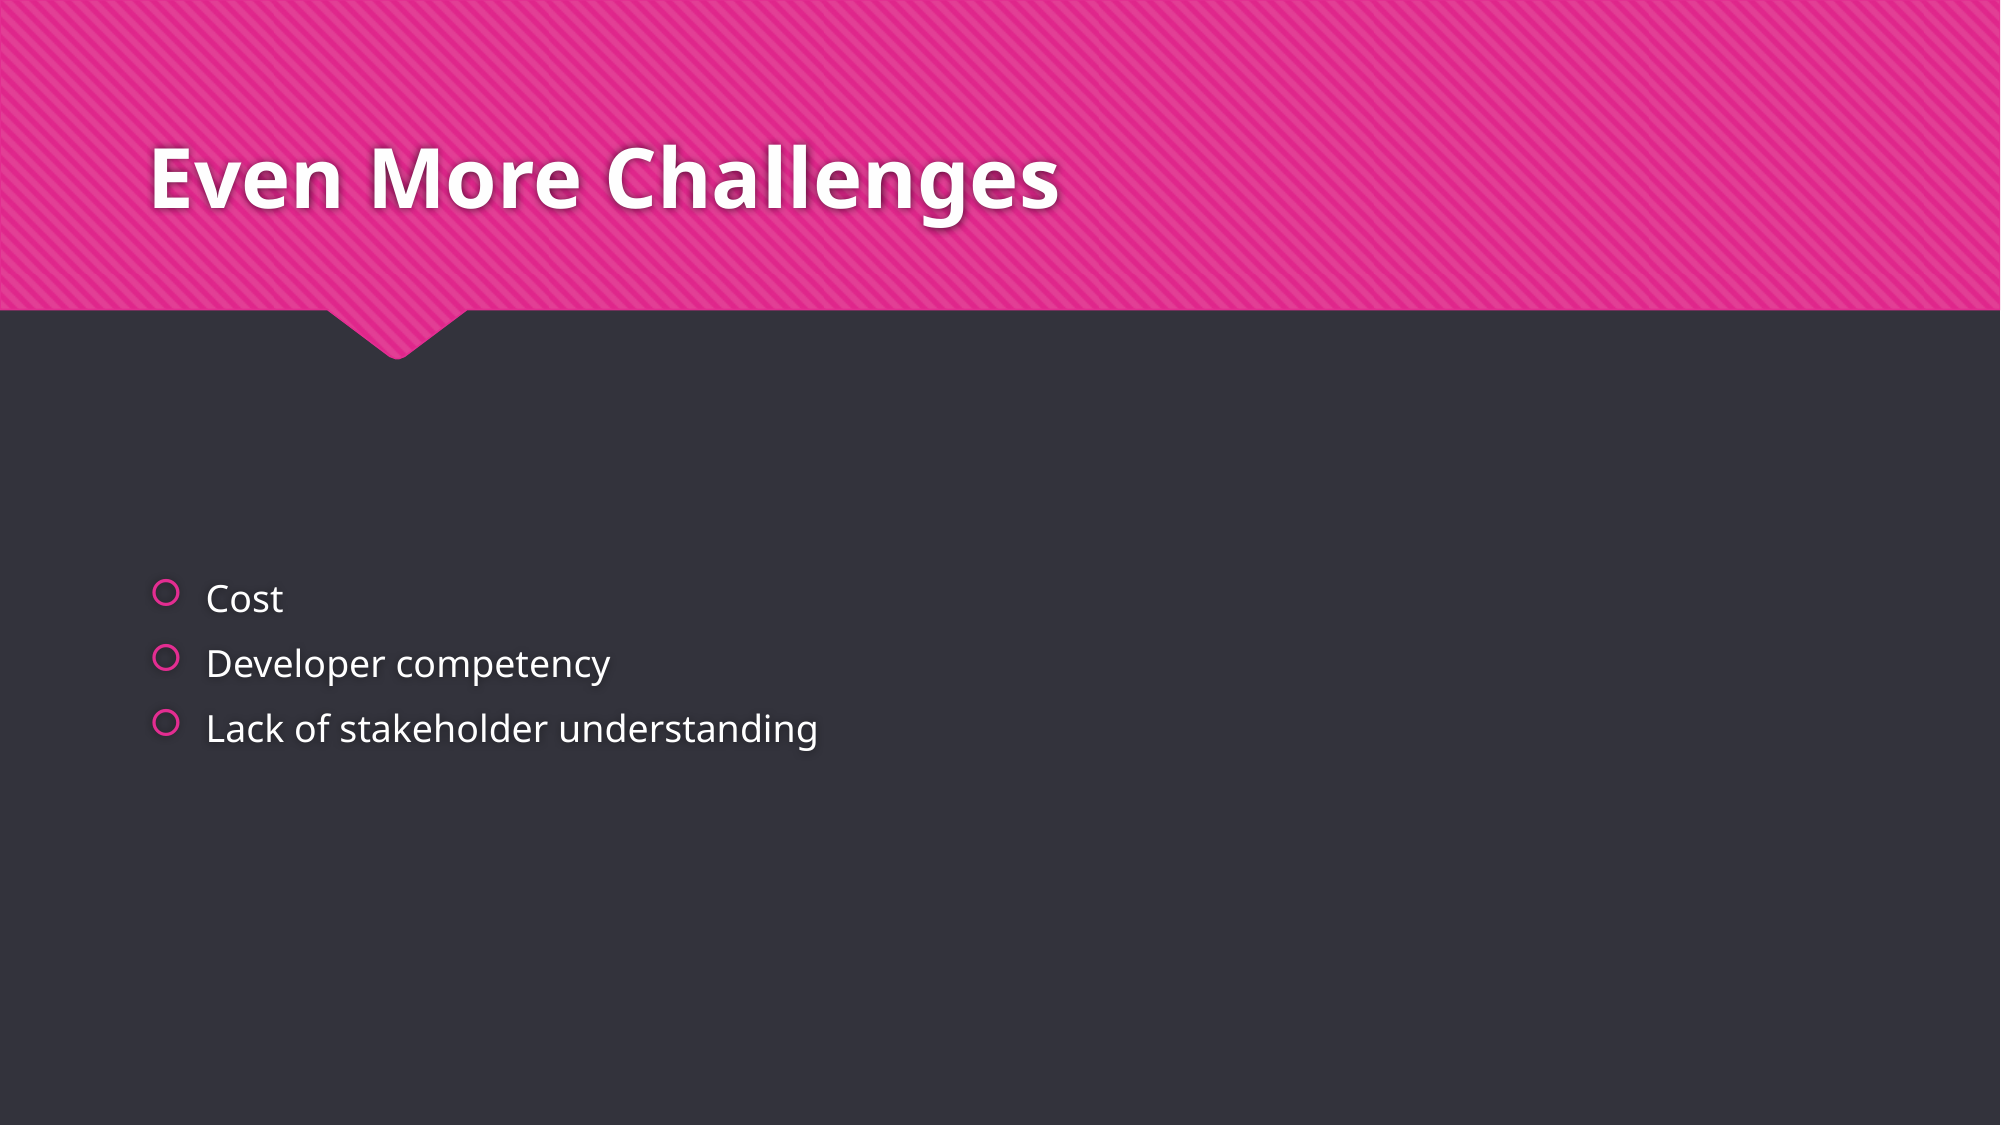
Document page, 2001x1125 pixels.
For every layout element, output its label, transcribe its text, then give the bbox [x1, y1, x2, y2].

title Even More Challenges [132, 73, 1868, 233]
list Cost Developer competency Lack of stakeholder understanding [134, 364, 1866, 962]
